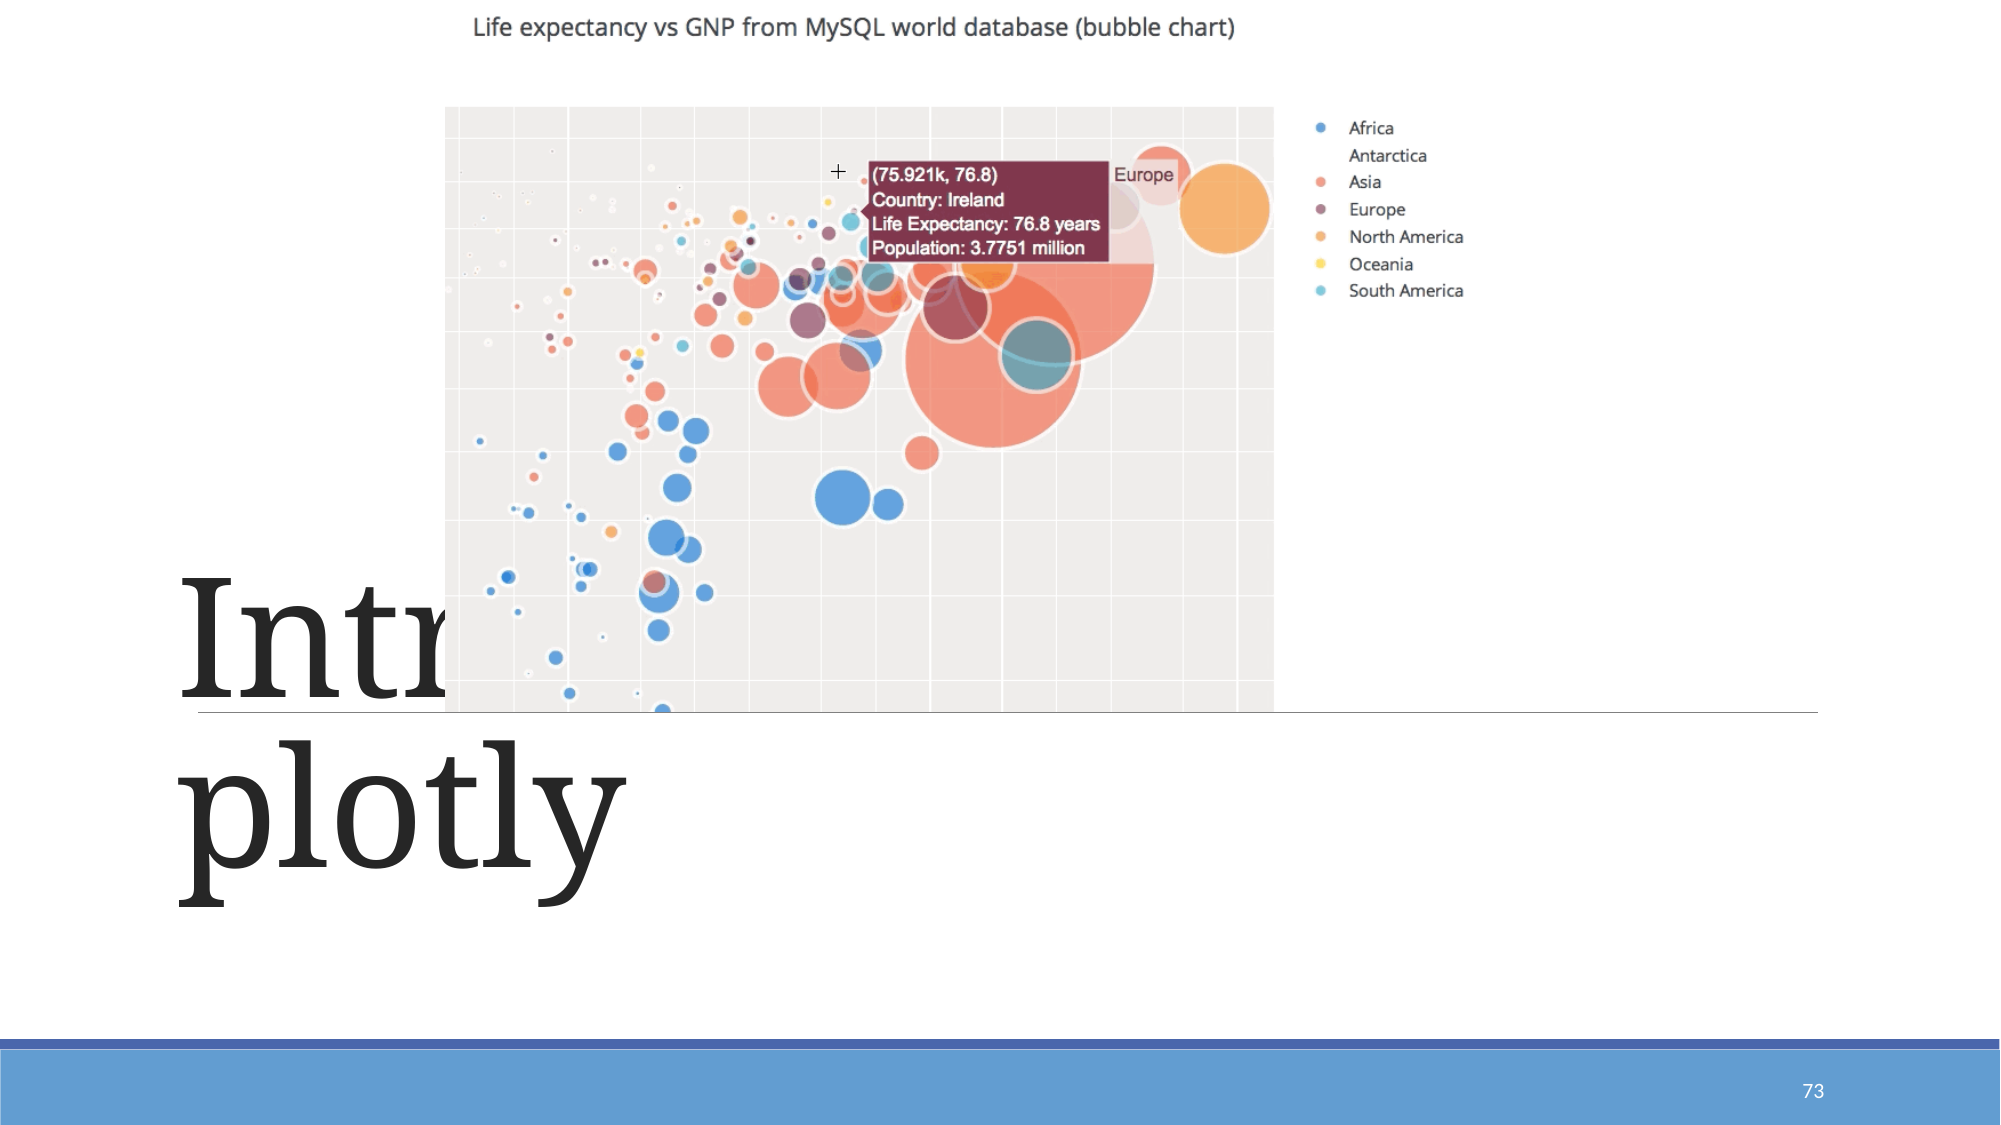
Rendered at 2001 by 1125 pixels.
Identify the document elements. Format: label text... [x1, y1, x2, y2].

title Introduction to plotly [161, 324, 1812, 910]
slide_number 73 [1624, 1059, 1840, 1120]
picture [444, 11, 1476, 712]
